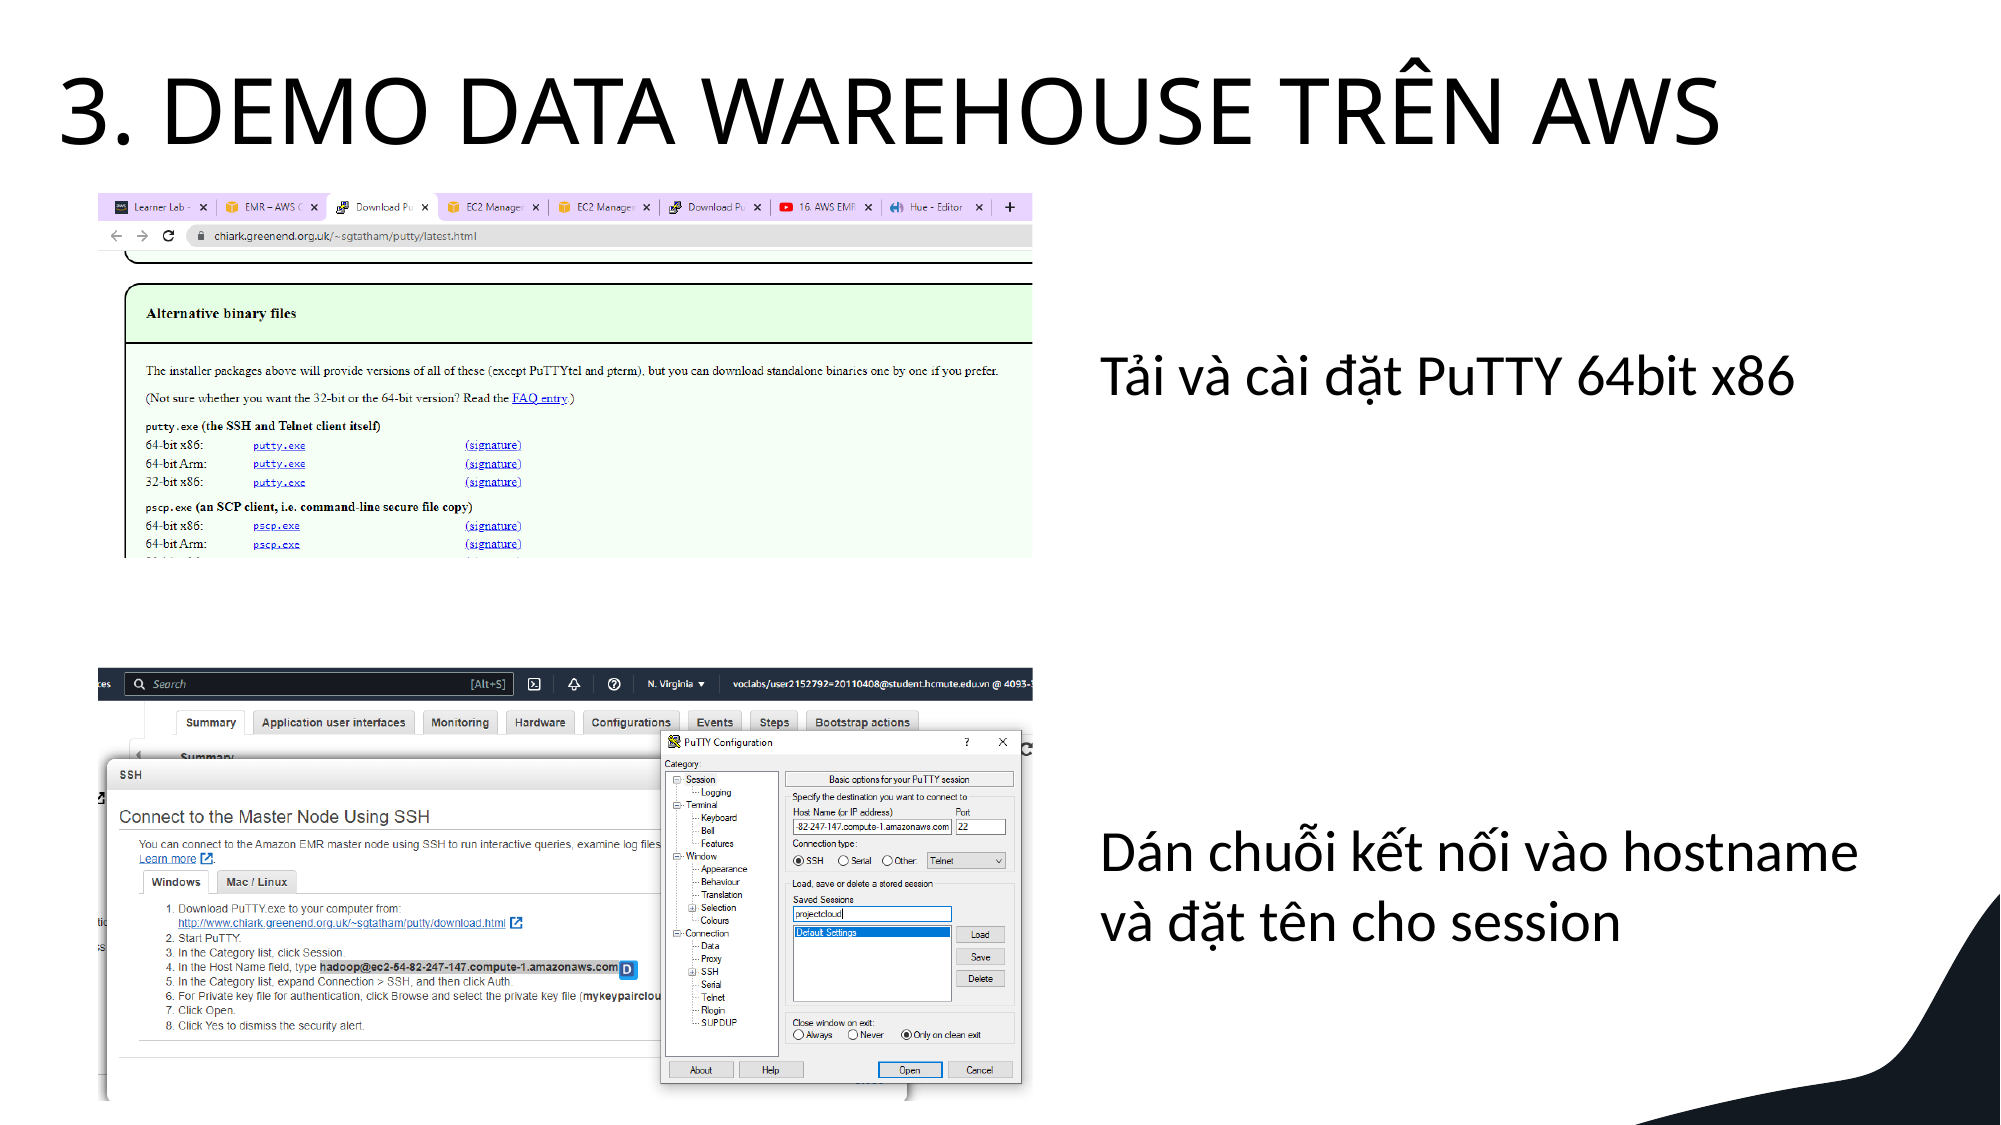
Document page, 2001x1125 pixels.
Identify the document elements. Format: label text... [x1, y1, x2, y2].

text_box Dán chuỗi kết nối vào hostname và đặt tên cho session [1085, 805, 1879, 961]
text_box 3. DEMO DATA WAREHOUSE TRÊN AWS [44, 45, 1739, 170]
picture [97, 666, 1033, 1101]
text_box [1631, 892, 2000, 1125]
picture [97, 187, 1033, 558]
text_box Tải và cài đặt PuTTY 64bit x86 [1085, 329, 1879, 415]
